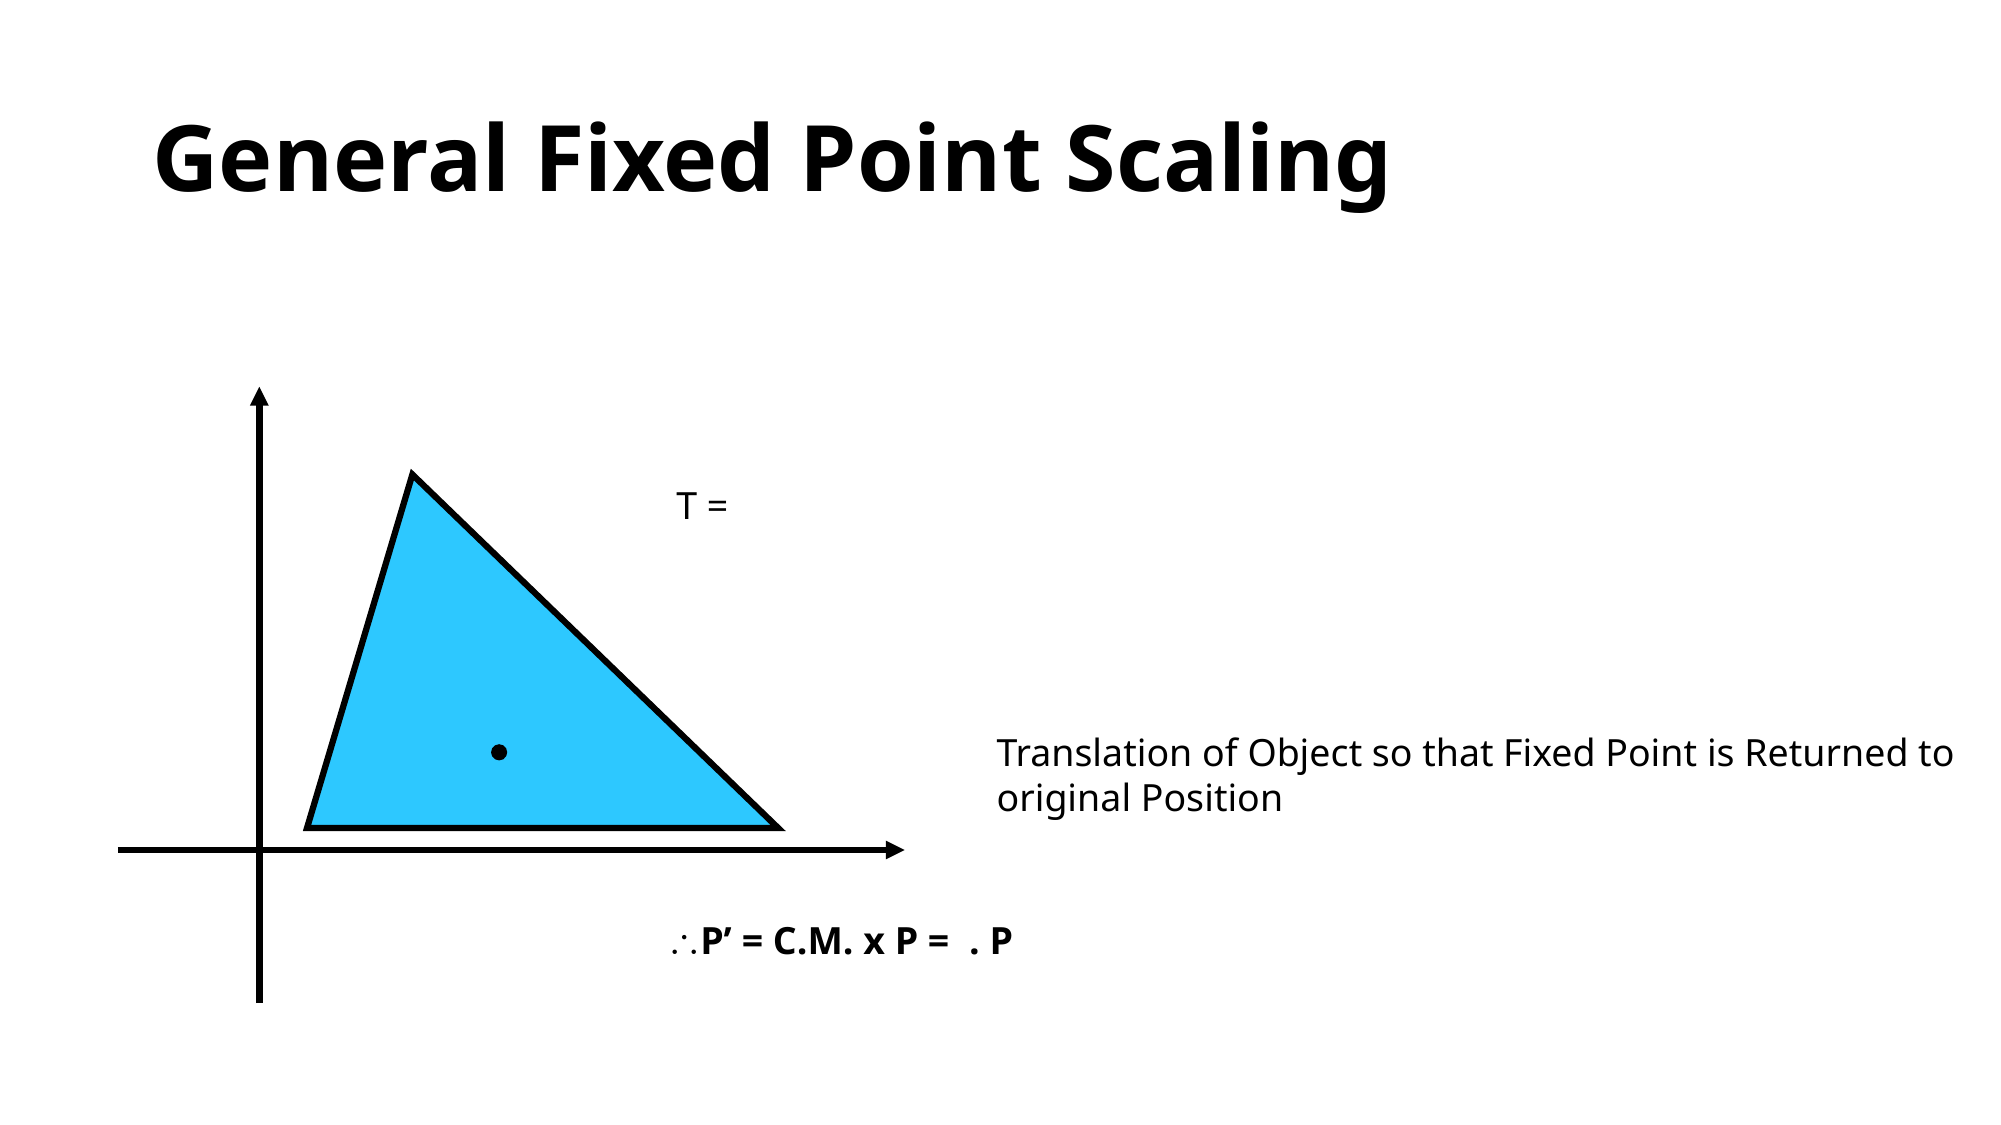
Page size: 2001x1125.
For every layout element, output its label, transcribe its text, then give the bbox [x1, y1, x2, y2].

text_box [117, 386, 905, 1004]
title General Fixed Point Scaling [137, 52, 1863, 271]
text_box Translation of Object so that Fixed Point is Returned to original Position [981, 721, 2000, 827]
